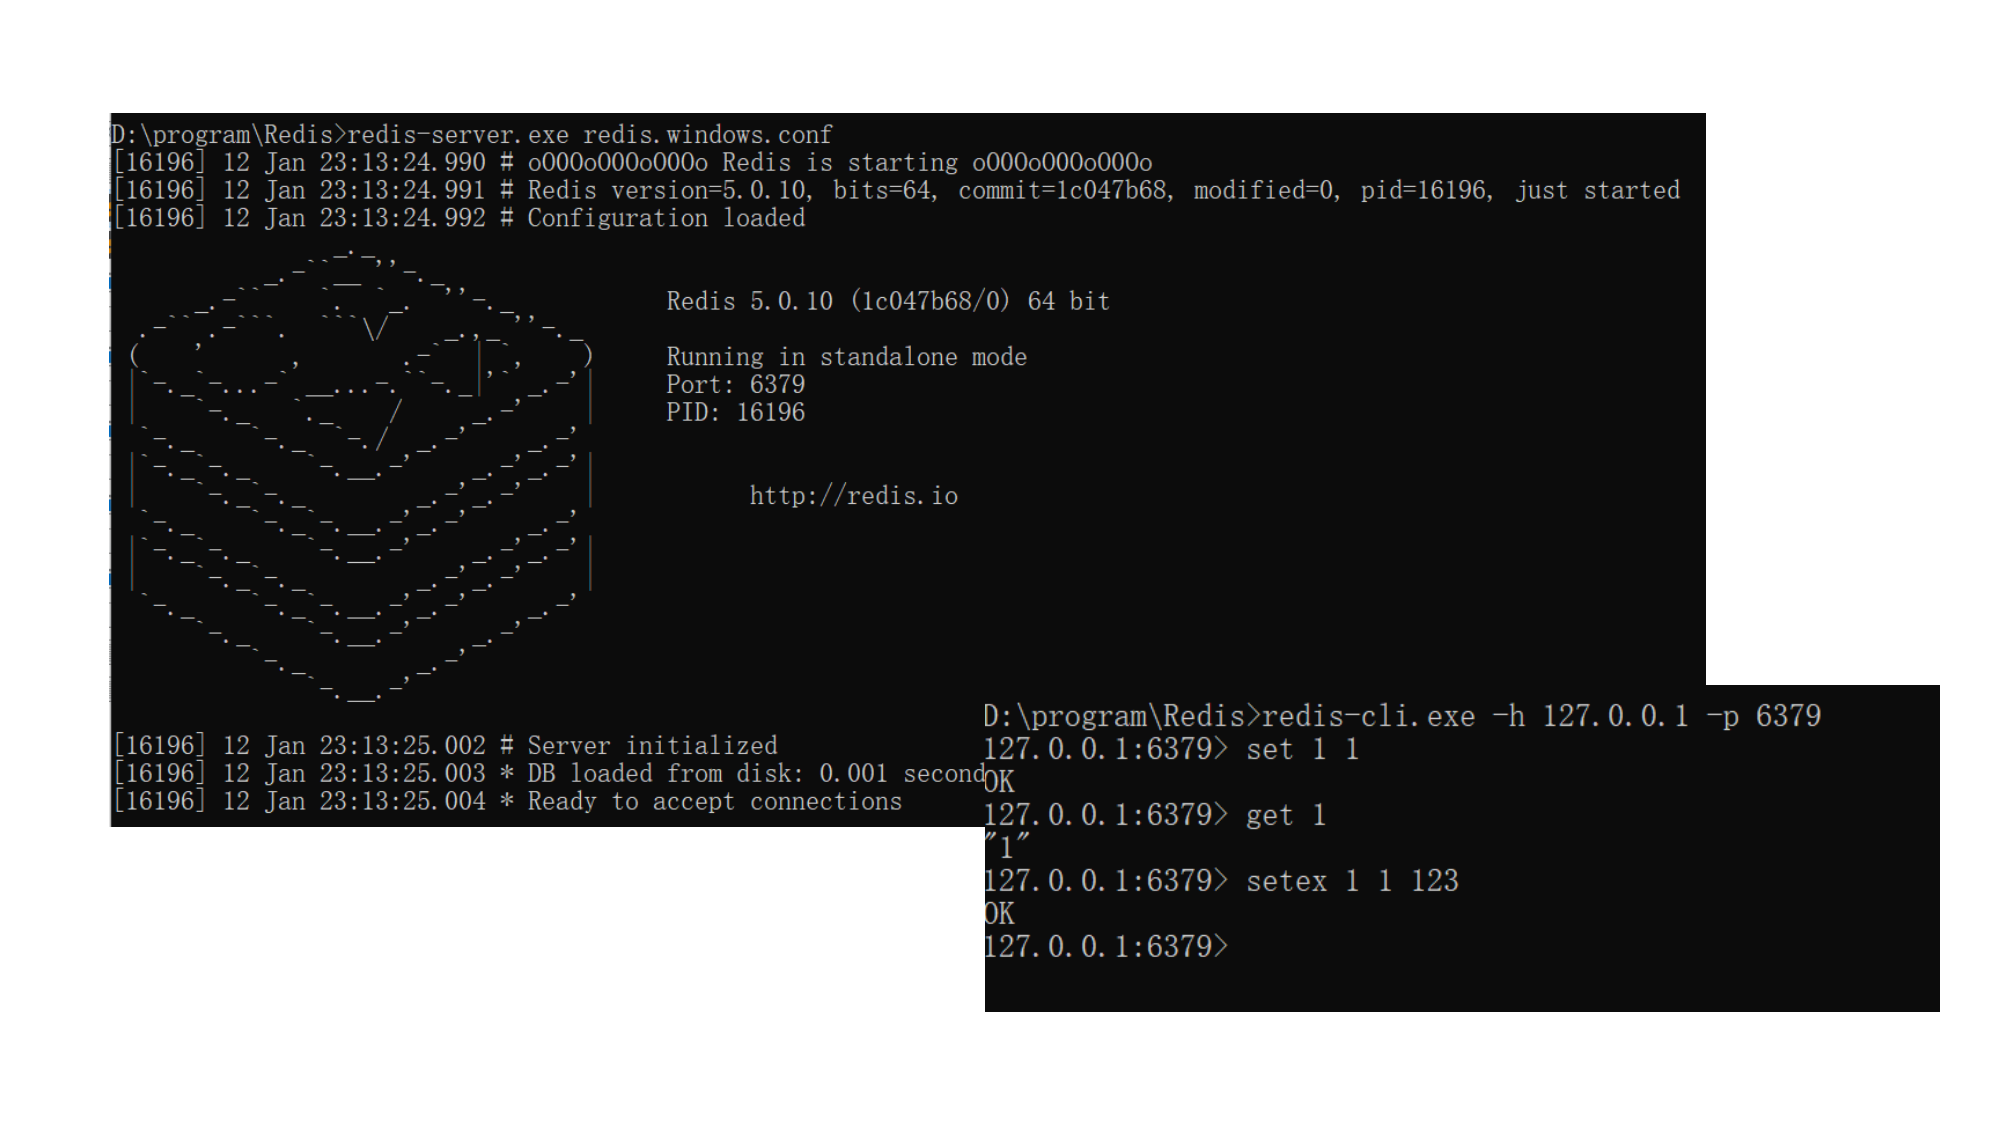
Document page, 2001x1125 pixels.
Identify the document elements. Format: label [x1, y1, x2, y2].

list [109, 113, 1706, 827]
picture [985, 685, 1940, 1012]
